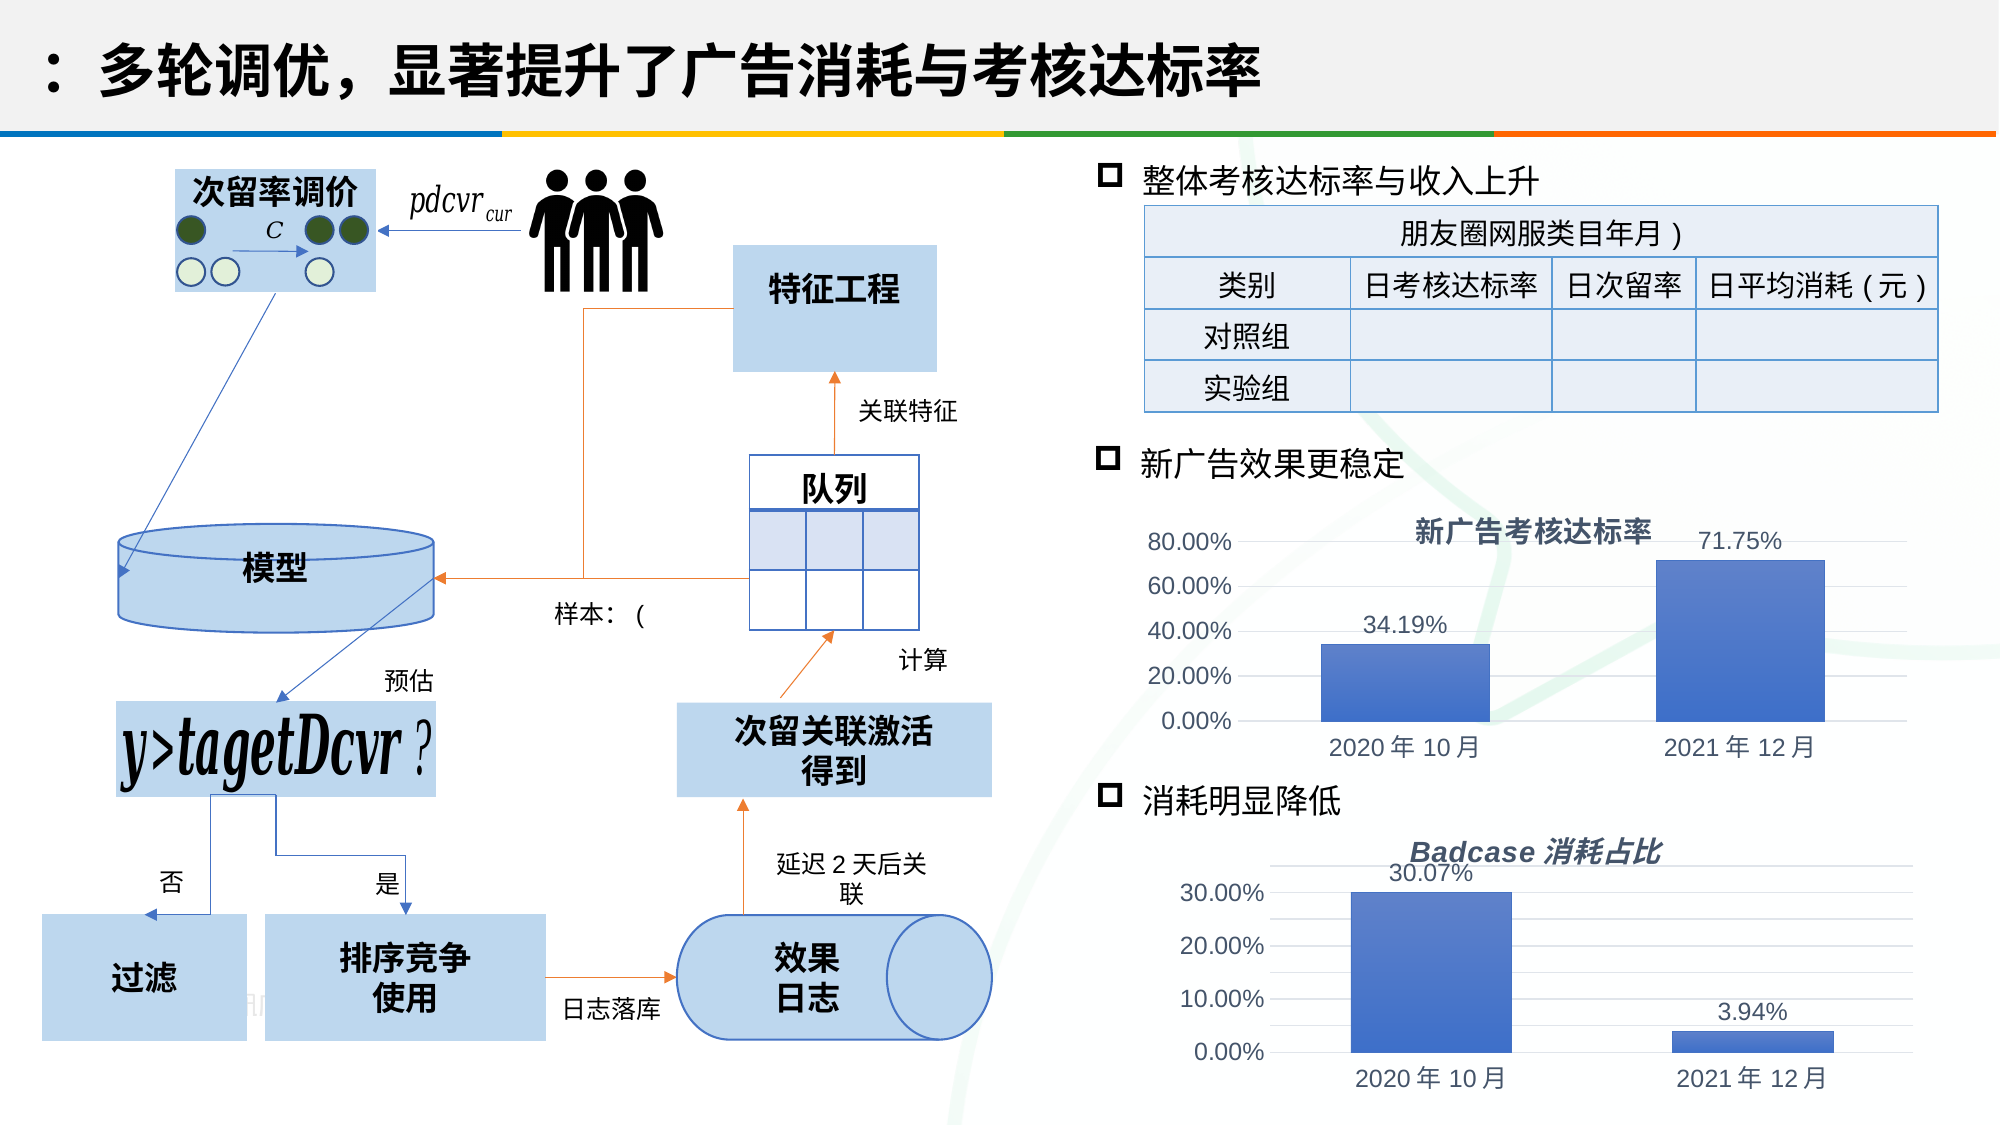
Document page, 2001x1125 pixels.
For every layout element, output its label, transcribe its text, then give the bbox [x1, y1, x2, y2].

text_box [174, 155, 672, 306]
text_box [676, 702, 992, 1040]
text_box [780, 625, 1053, 698]
text_box 整体考核达标率与收入上升 [1080, 152, 1884, 208]
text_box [266, 794, 676, 1040]
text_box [273, 293, 545, 707]
chart [1143, 816, 1938, 1116]
text_box 新广告效果更稳定 [1078, 435, 1882, 491]
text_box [0, 0, 1999, 135]
chart [1144, 495, 1931, 767]
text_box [43, 702, 434, 1040]
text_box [431, 246, 1046, 637]
